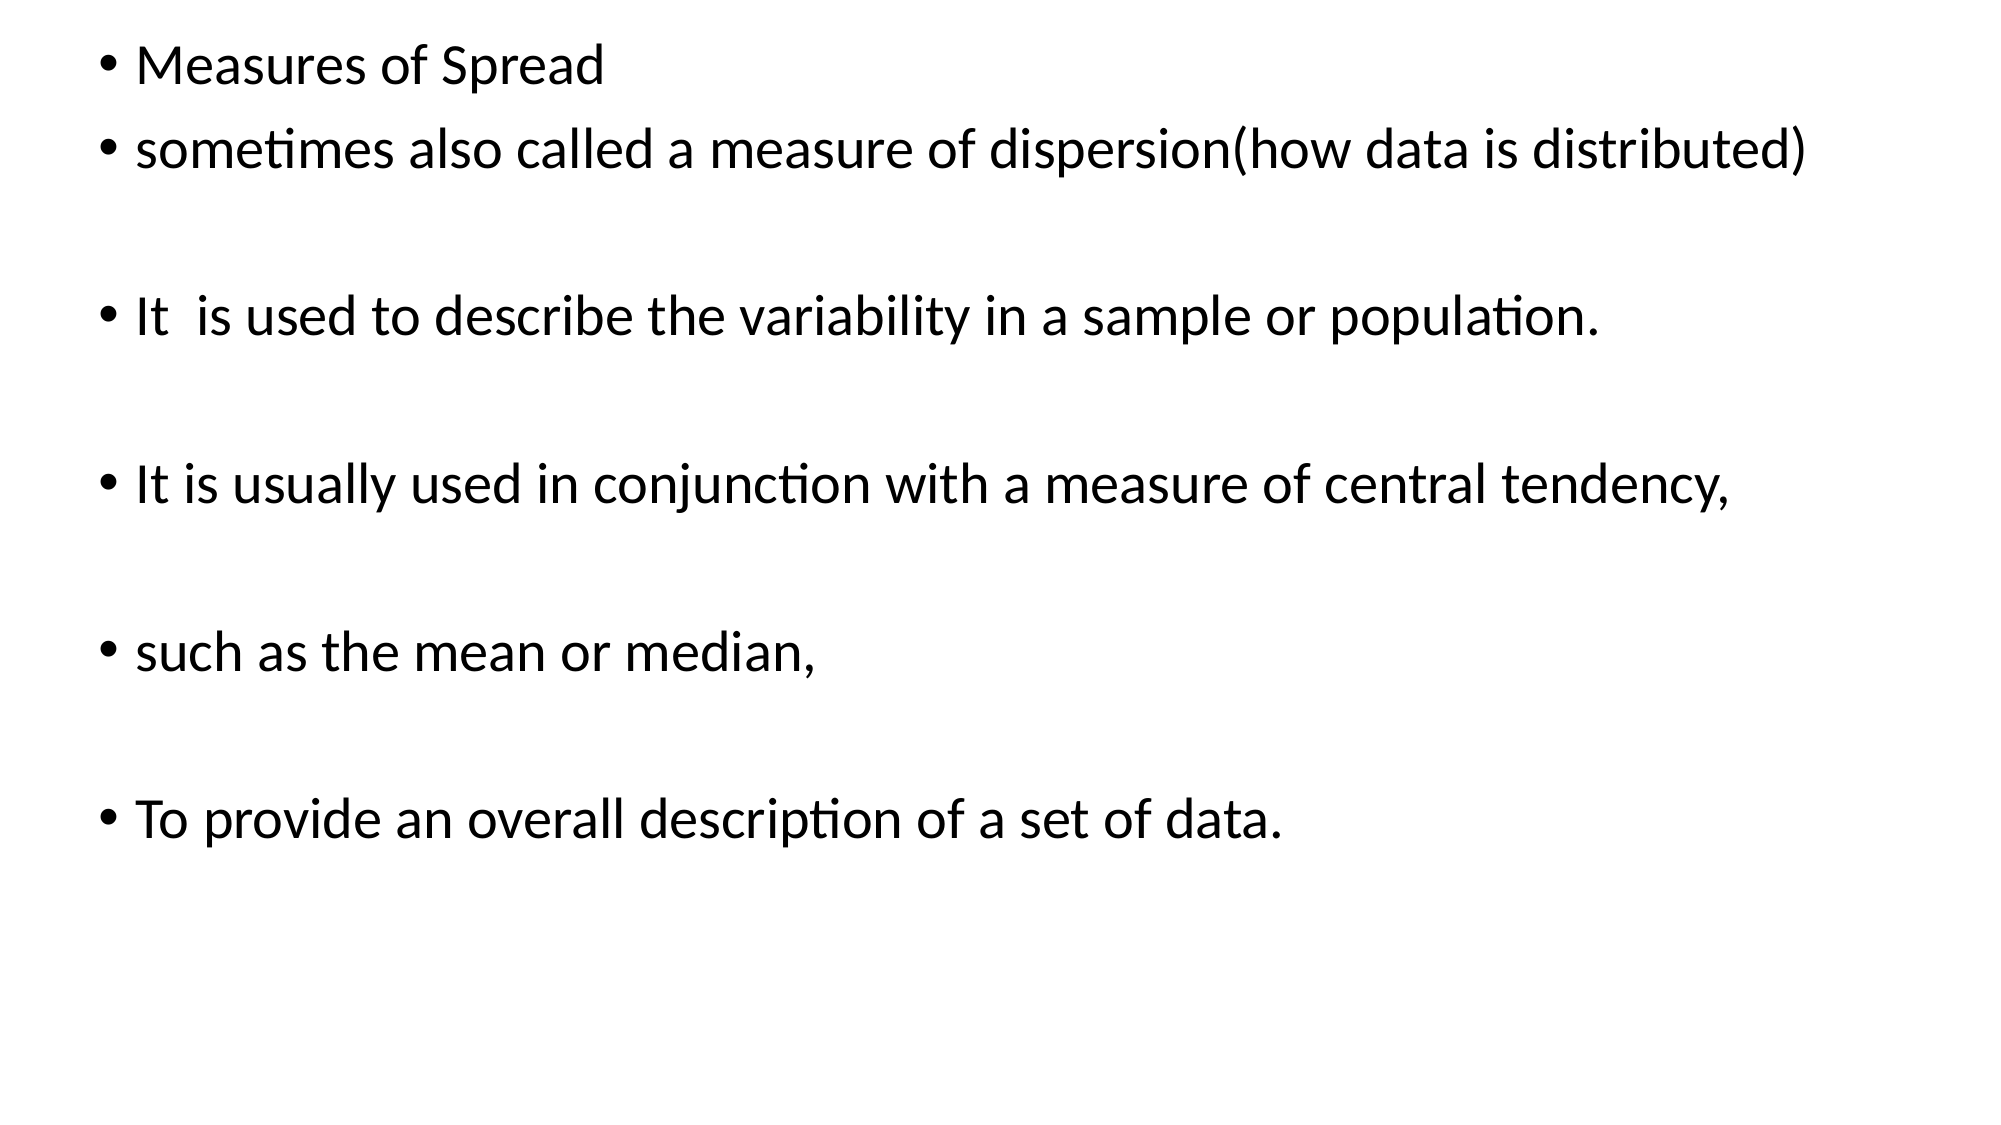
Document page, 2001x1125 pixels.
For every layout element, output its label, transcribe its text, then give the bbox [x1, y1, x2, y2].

list Measures of Spread sometimes also called a measure of dispersion(how data is distributed) It is used to describe the variability in a sample or population. It is usually used in conjunction with a measure of central tendency, such as the mean or median, To provide an overall description of a set of data. (used in quantitative data) [83, 26, 1863, 1014]
